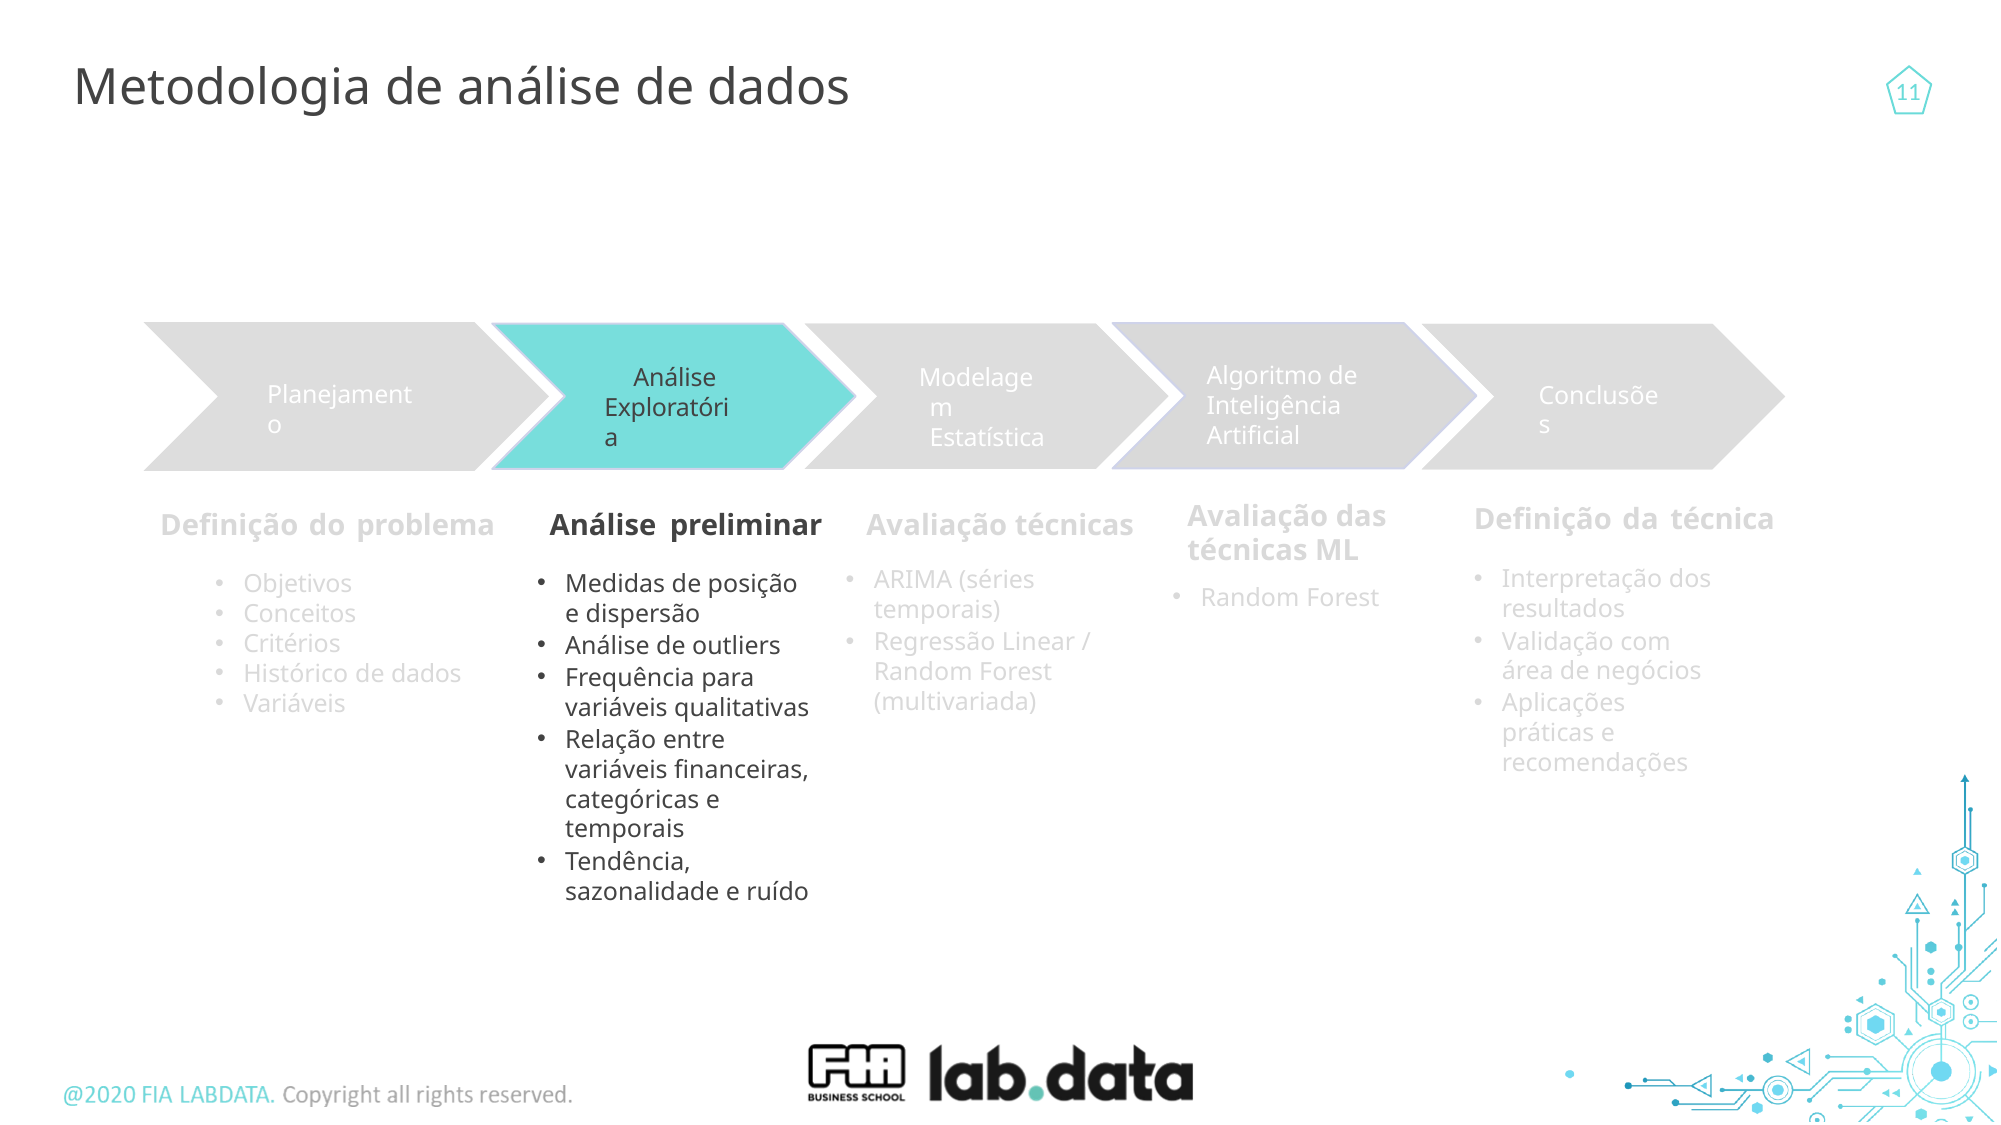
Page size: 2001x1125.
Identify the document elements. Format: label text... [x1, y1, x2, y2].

text_box [1887, 66, 1932, 114]
text_box Interpretação dos resultados Validação com área de negócios Aplicações práticas e recomendações [1471, 560, 1756, 777]
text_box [490, 322, 801, 471]
text_box Objetivos Conceitos Critérios Histórico de dados Variáveis [213, 565, 493, 718]
text_box Definição do problema [143, 499, 531, 549]
text_box Medidas de posição e dispersão Análise de outliers Frequência para variáveis qualitativas Relação entre variáveis financeiras, categóricas e temporais Tendência, sazonalidade e ruído [534, 565, 815, 905]
text_box [143, 322, 485, 471]
text_box Planejamento [264, 376, 417, 439]
text_box Avaliação das técnicas ML [1170, 489, 1474, 575]
text_box Avaliação técnicas [849, 499, 1153, 549]
picture [807, 1043, 1195, 1102]
text_box ARIMA (séries temporais) Regressão Linear / Random Forest (multivariada) [843, 561, 1149, 716]
text_box Random Forest [1170, 579, 1455, 612]
text_box Análise preliminar [547, 504, 827, 542]
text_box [803, 322, 1109, 471]
title Metodologia de análise de dados [0, 0, 867, 243]
text_box Definição da técnica [1474, 498, 1790, 536]
picture [1565, 774, 1997, 1123]
picture [63, 1085, 572, 1108]
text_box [1111, 321, 1478, 470]
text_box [1480, 322, 1787, 471]
